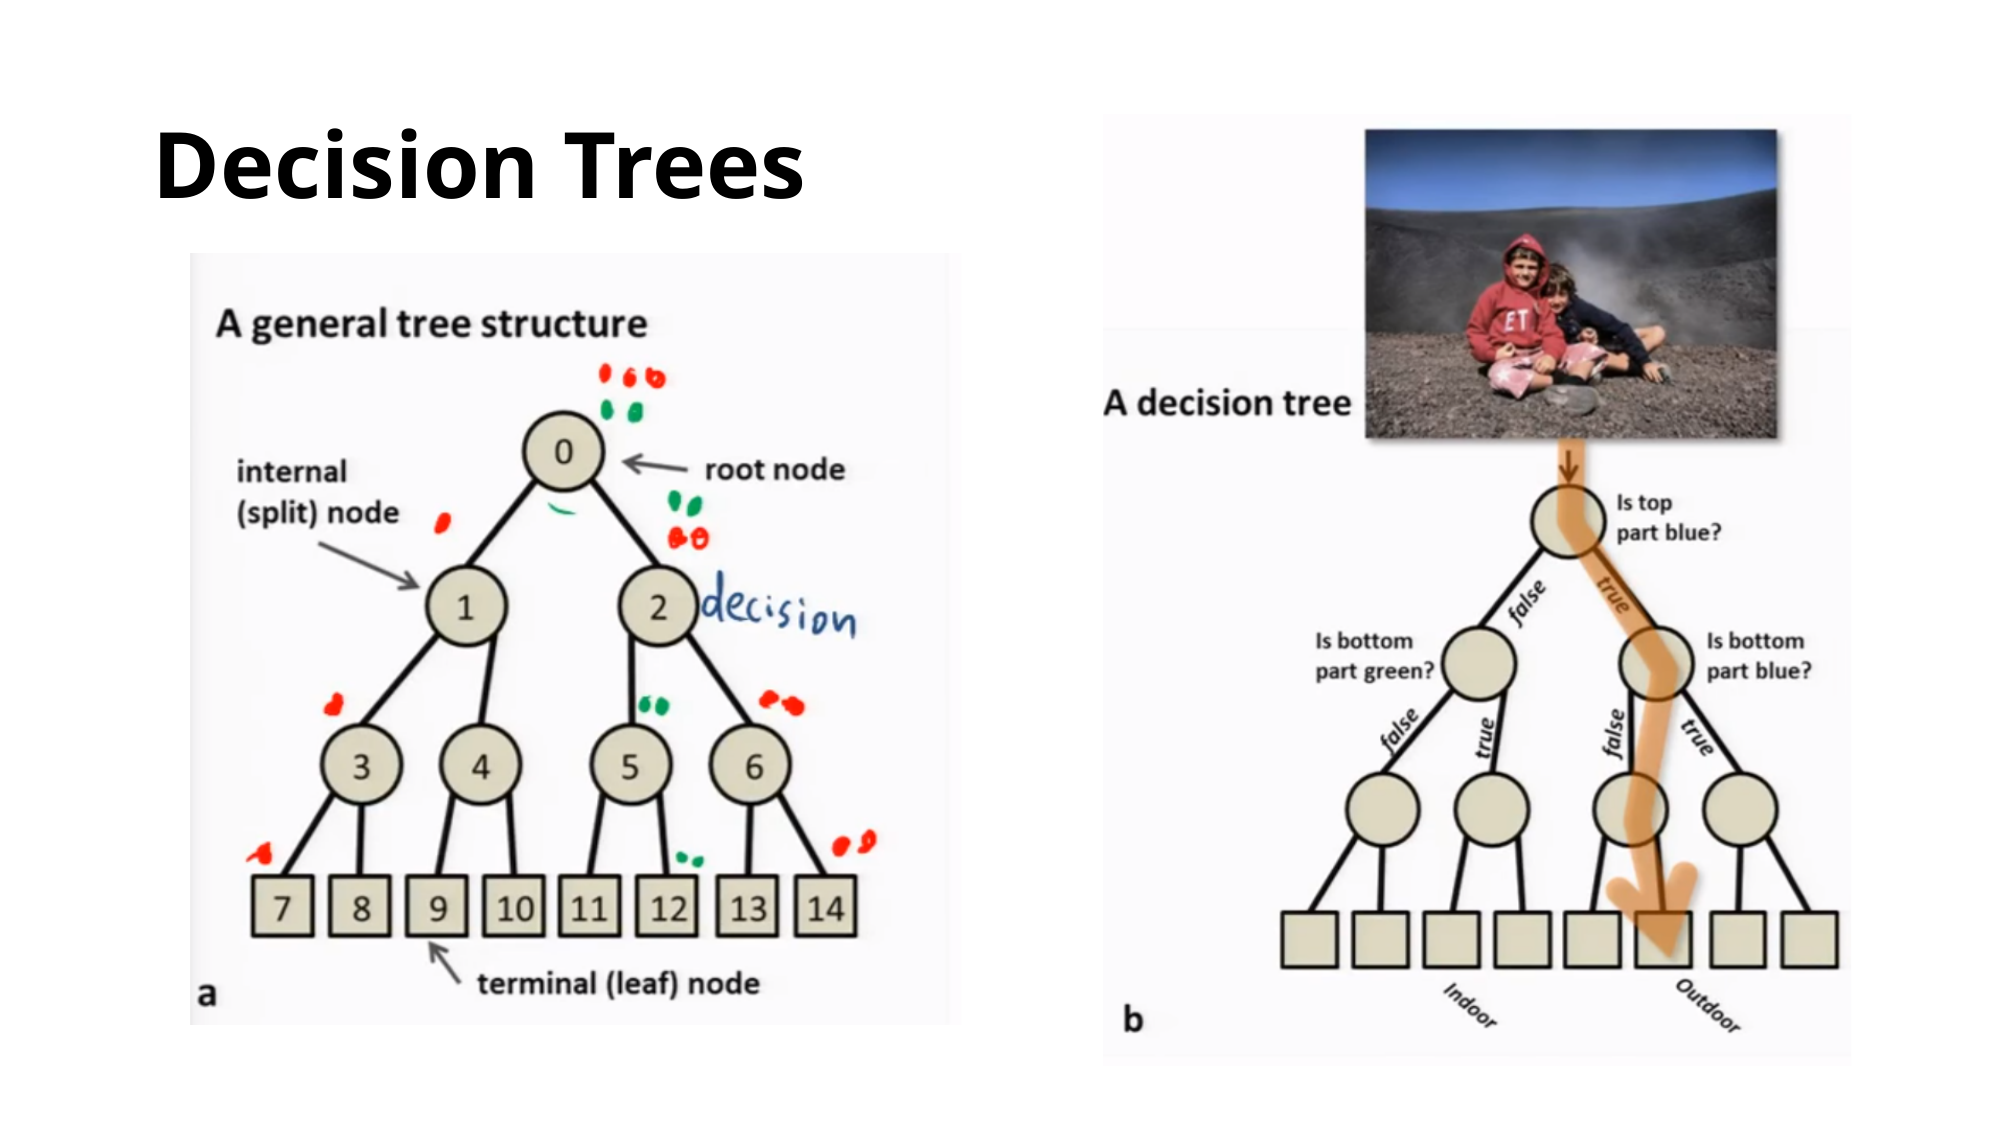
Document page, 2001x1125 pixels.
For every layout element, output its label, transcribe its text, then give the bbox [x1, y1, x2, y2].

picture [1103, 114, 1852, 1066]
picture [190, 253, 962, 1025]
title Decision Trees [137, 59, 1863, 278]
